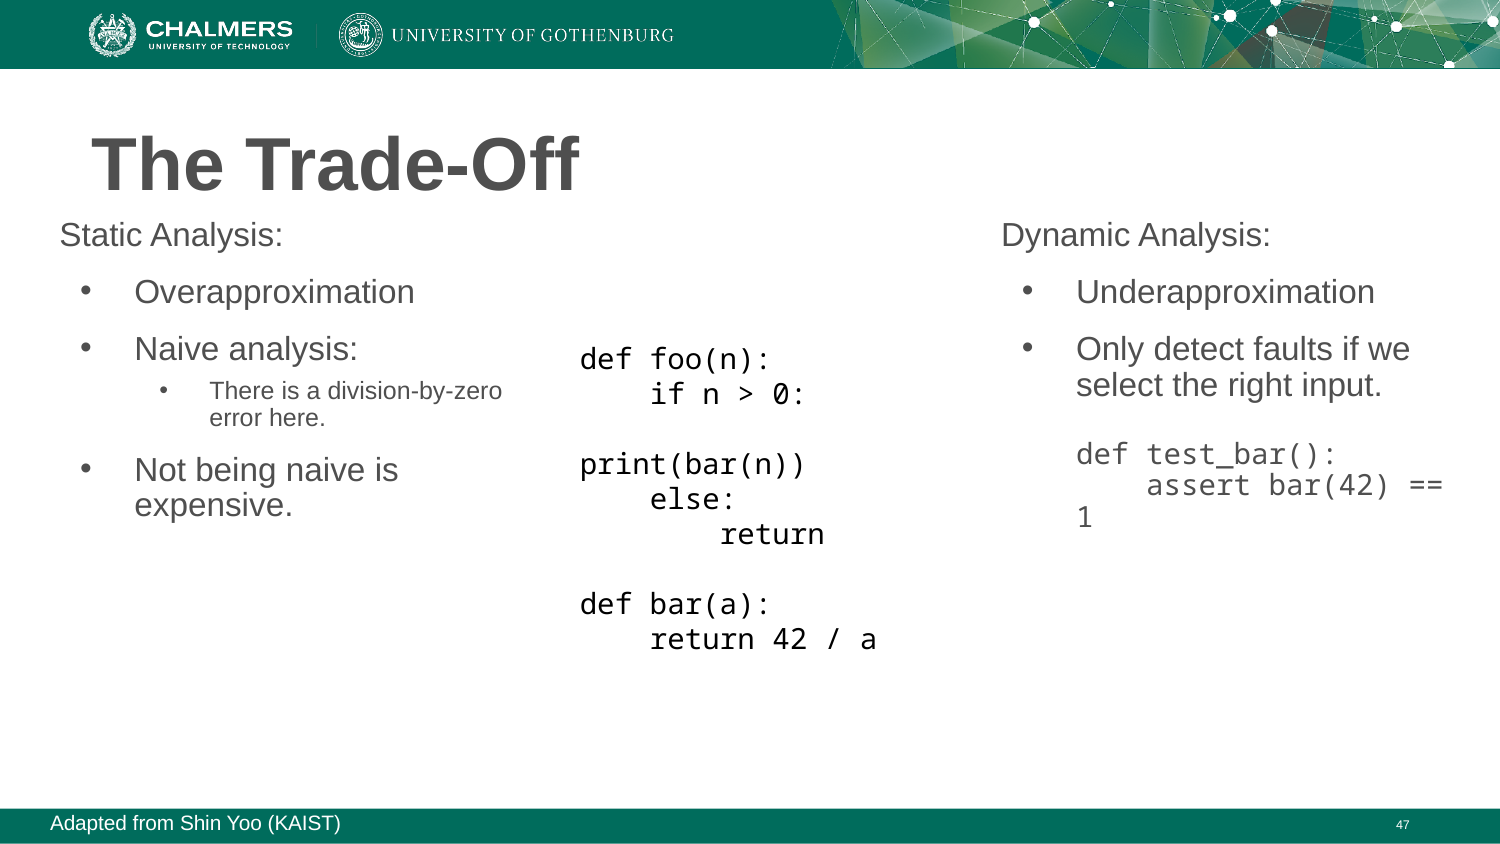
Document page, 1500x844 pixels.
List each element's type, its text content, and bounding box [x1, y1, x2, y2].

picture [64, 0, 696, 85]
slide_number ‹#› [1074, 809, 1425, 844]
title The Trade-Off [76, 100, 1425, 211]
picture [759, 0, 1500, 68]
text_box Adapted from Shin Yoo (KAIST) [35, 799, 363, 819]
text_box def foo(n): if n > 0: print(bar(n)) else: return def bar(a): return 42 / a [564, 325, 935, 519]
list Static Analysis: Overapproximation Naive analysis: There is a division-by-zero error here. Not being naive is expensive. [44, 210, 526, 615]
list Dynamic Analysis: Underapproximation Only detect faults if we select the right input. def test_bar(): assert bar(42) == 1 [985, 210, 1468, 615]
